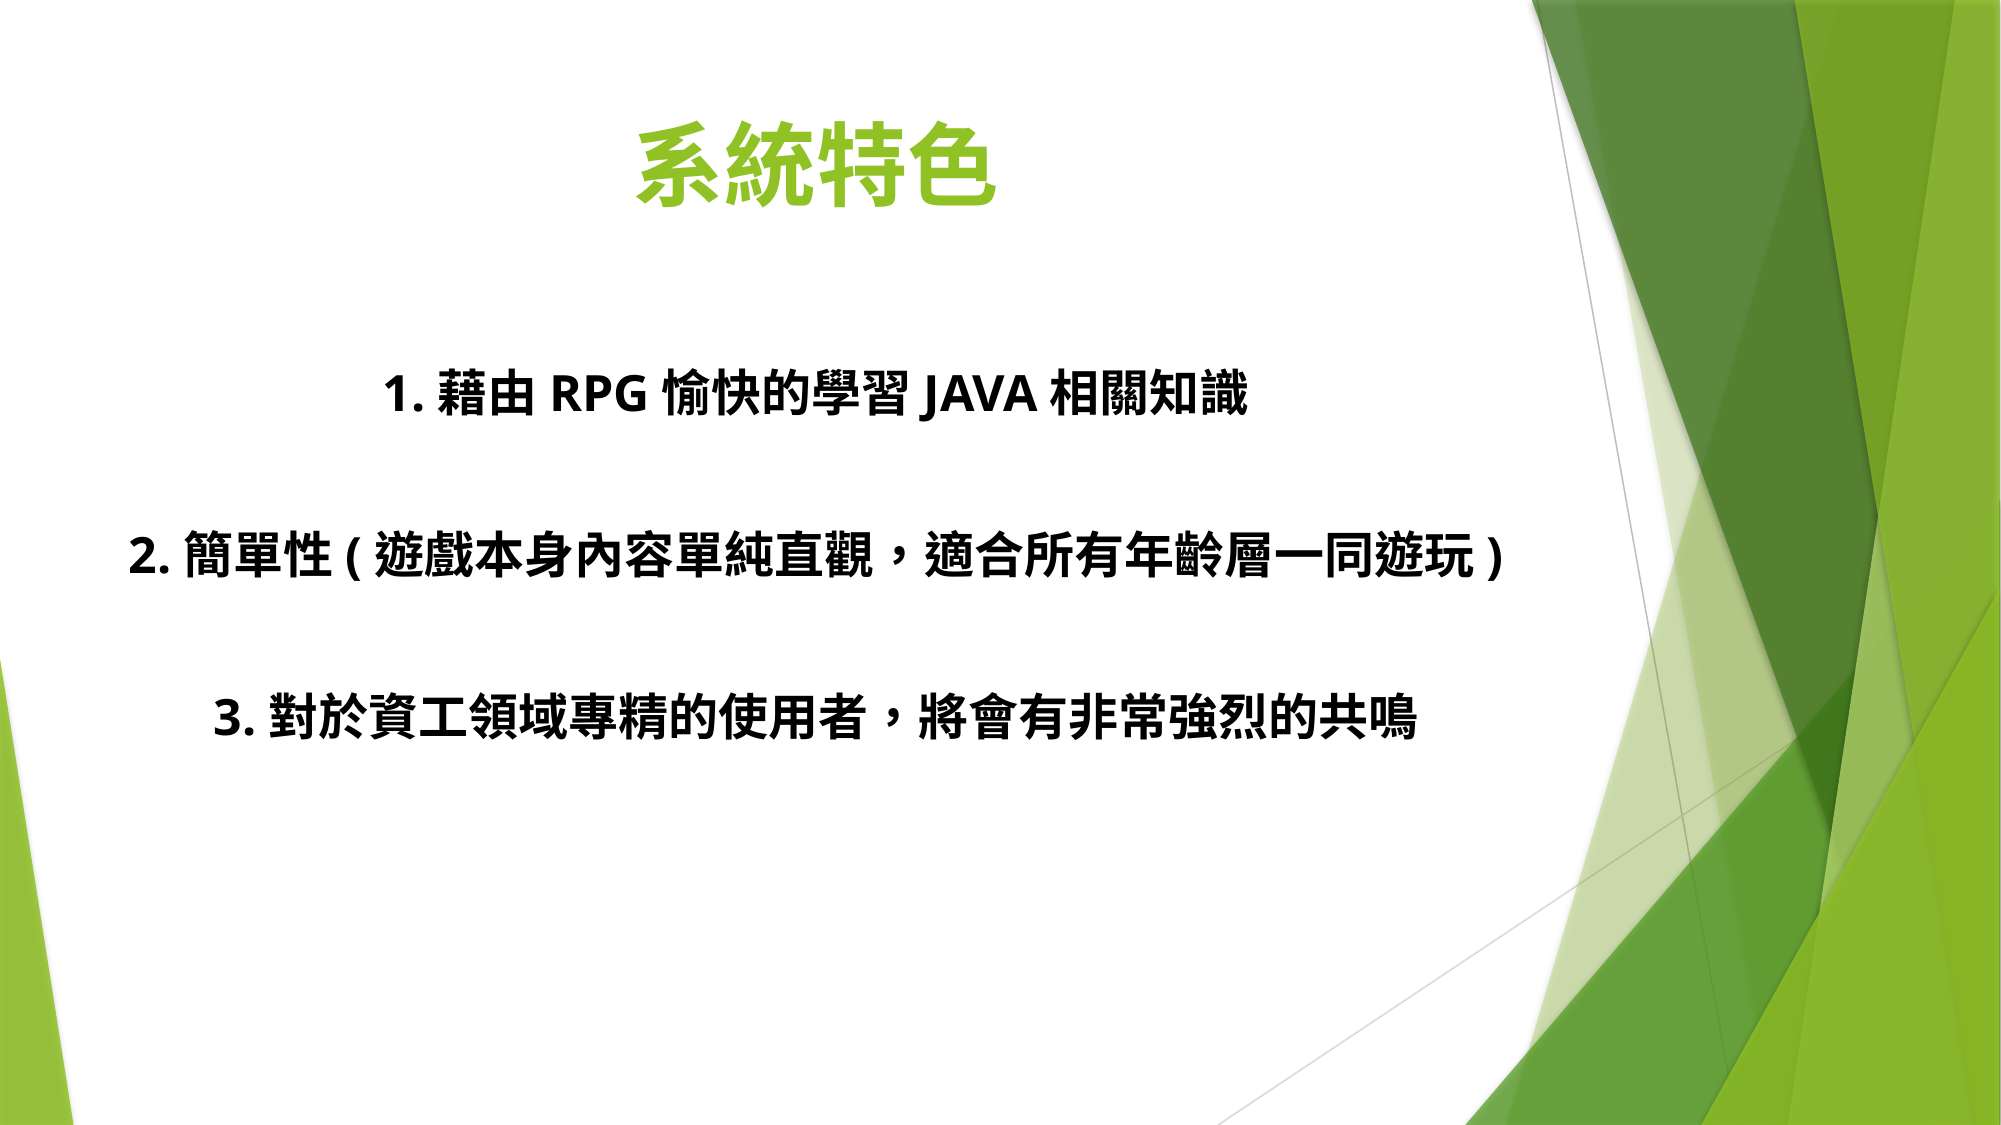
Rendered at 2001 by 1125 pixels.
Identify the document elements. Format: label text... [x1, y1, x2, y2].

title 系統特色 [111, 99, 1522, 317]
list 1.藉由RPG愉快的學習JAVA相關知識 2.簡單性(遊戲本身內容單純直觀，適合所有年齡層一同遊玩) 3.對於資工領域專精的使用者，將會有非常強烈的共鳴 [111, 354, 1522, 992]
